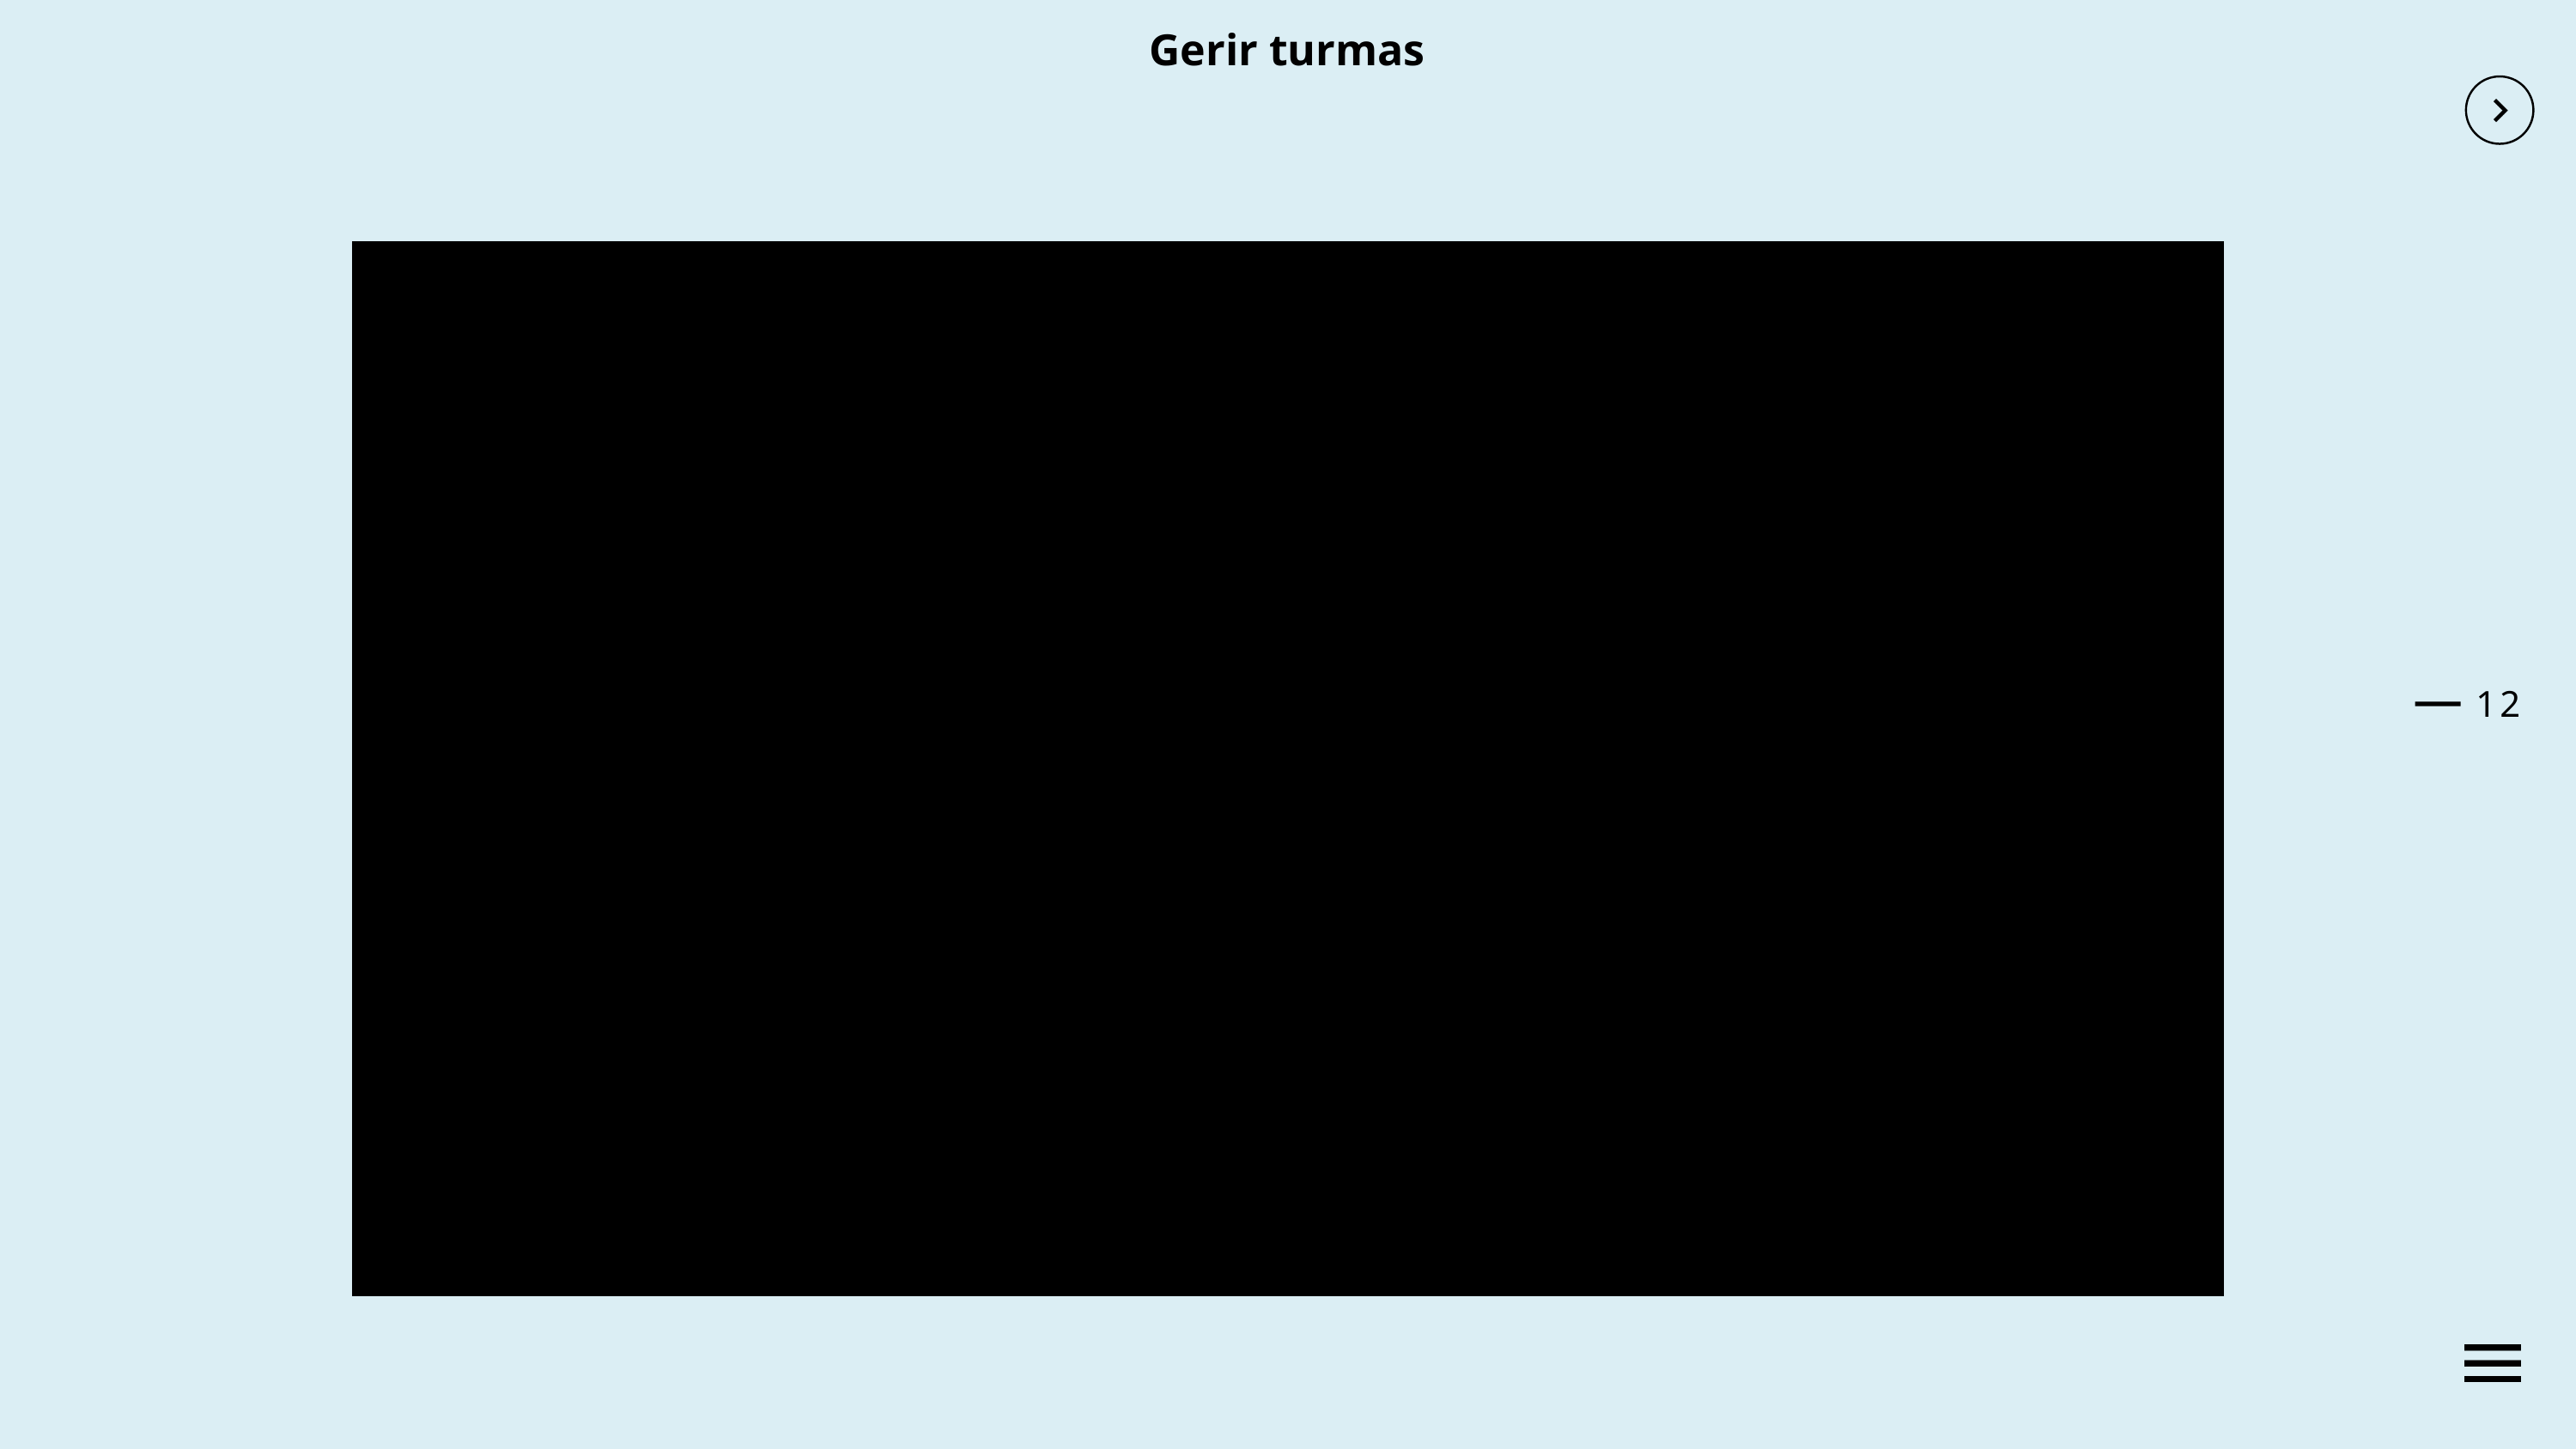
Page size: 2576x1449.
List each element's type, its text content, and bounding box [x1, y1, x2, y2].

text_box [2415, 681, 2521, 769]
picture [2464, 1344, 2521, 1383]
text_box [2464, 75, 2535, 145]
picture [351, 240, 2225, 1296]
text_box Gerir turmas [1136, 16, 1438, 81]
